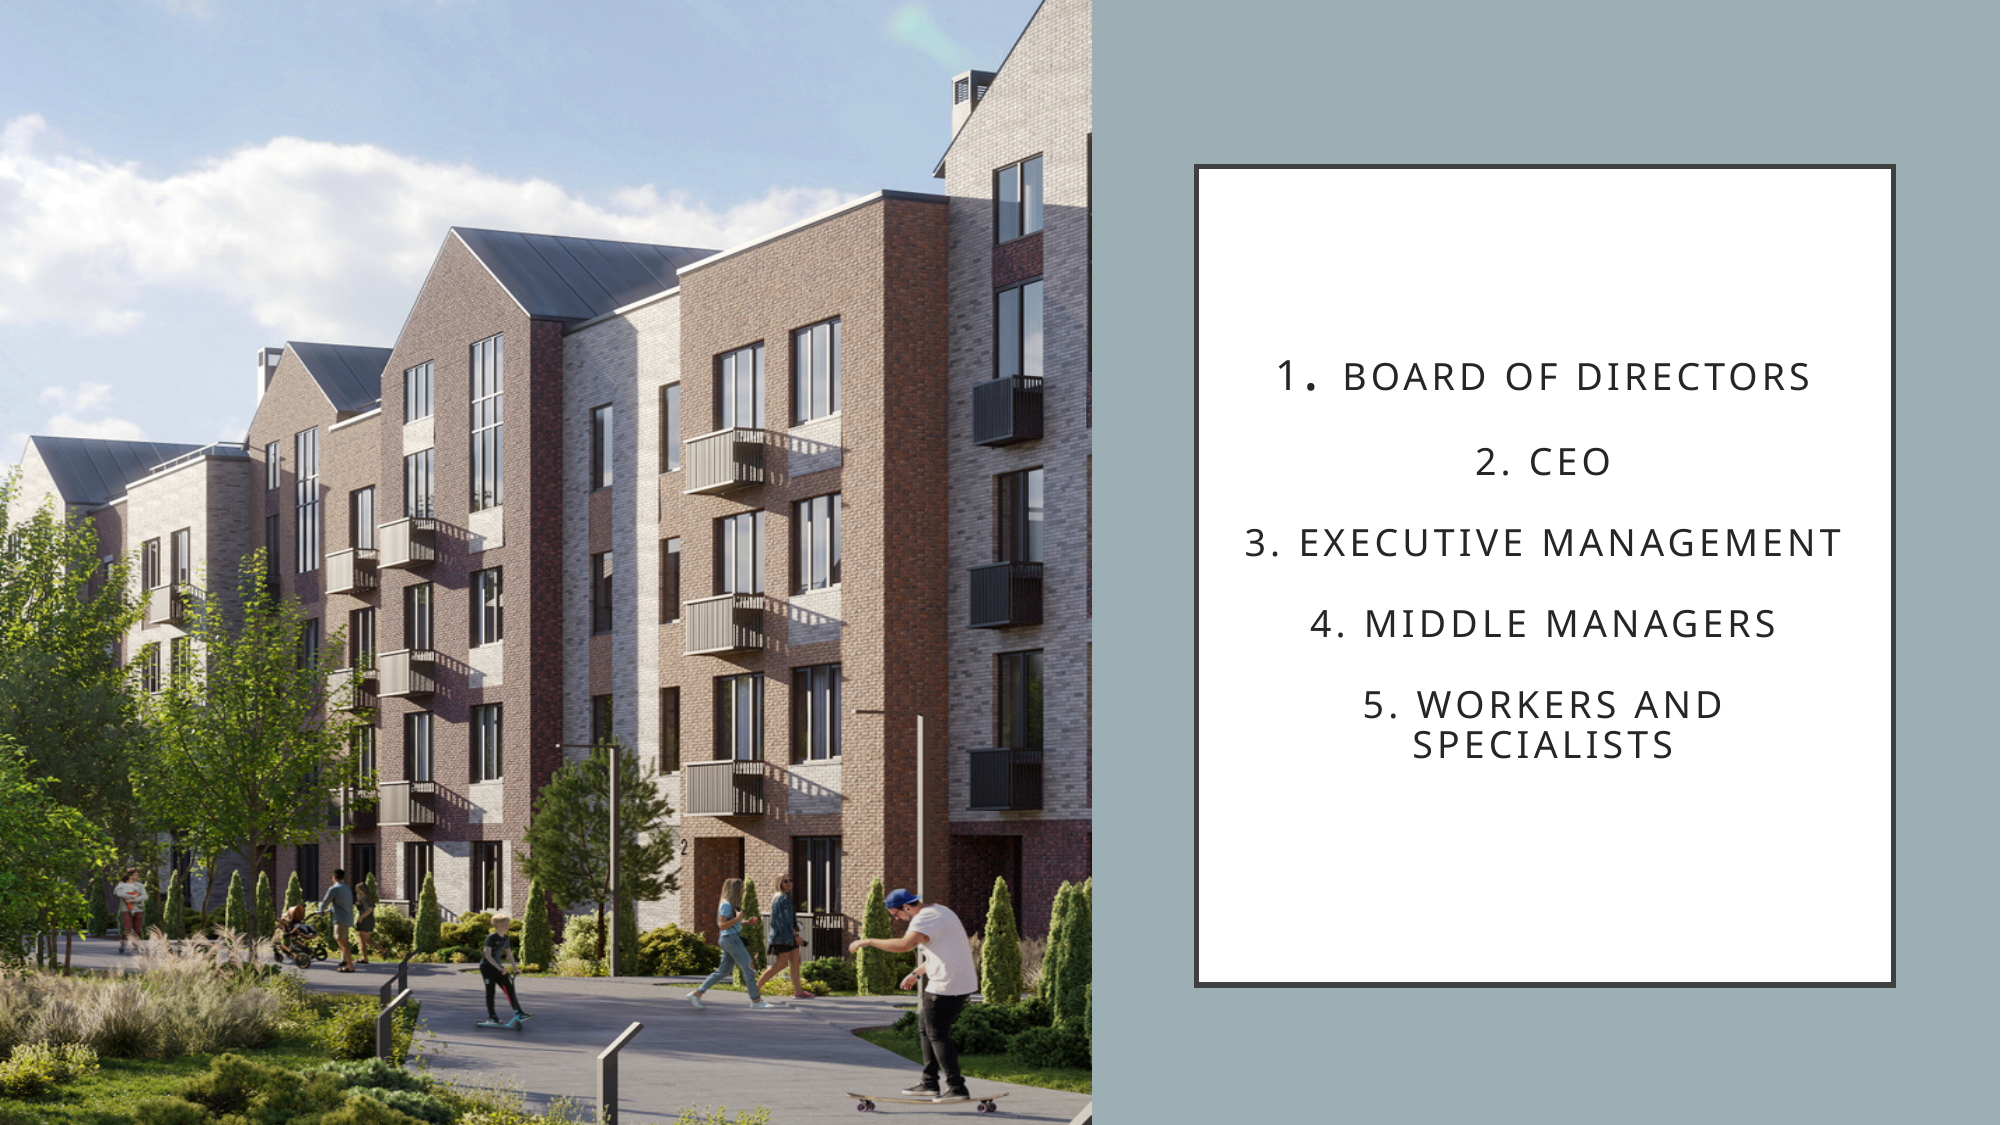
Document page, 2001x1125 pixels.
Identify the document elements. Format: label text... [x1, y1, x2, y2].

title 1. Board of Directors 2. CEO 3. Executive Management 4. Middle managers 5. Workers and specialists [1194, 164, 1896, 988]
picture [0, 0, 1092, 1125]
